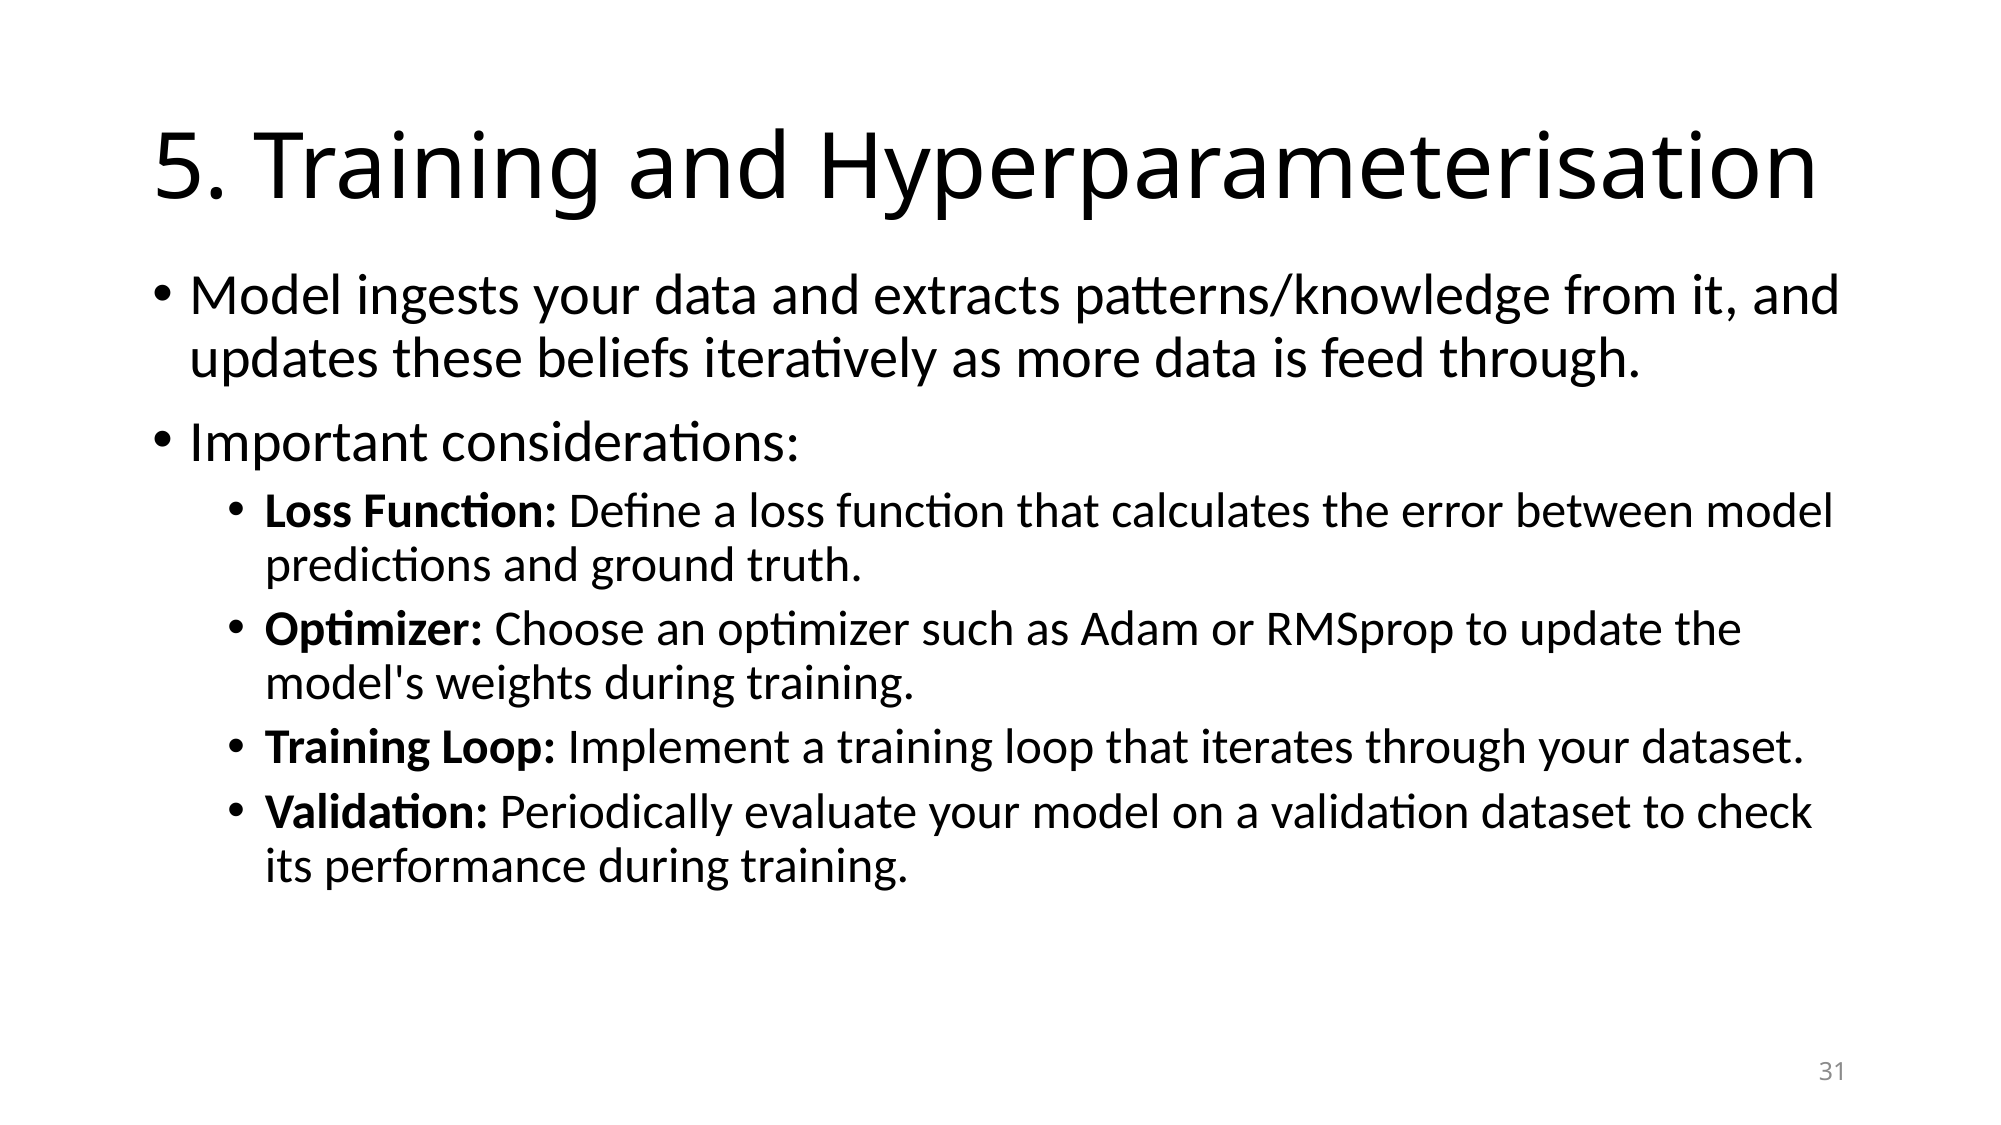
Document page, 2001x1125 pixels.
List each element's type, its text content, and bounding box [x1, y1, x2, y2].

slide_number 31 [1412, 1042, 1863, 1103]
title 5. Training and Hyperparameterisation [137, 59, 1863, 256]
list Model ingests your data and extracts patterns/knowledge from it, and updates these beliefs iteratively as more data is feed through. Important considerations: Loss Function: Define a loss function that calculates the error between model predictions and ground truth. Optimizer: Choose an optimizer such as Adam or RMSprop to update the model's weights during training. Training Loop: Implement a training loop that iterates through your dataset. Validation: Periodically evaluate your model on a validation dataset to check its performance during training. [137, 256, 1863, 1066]
